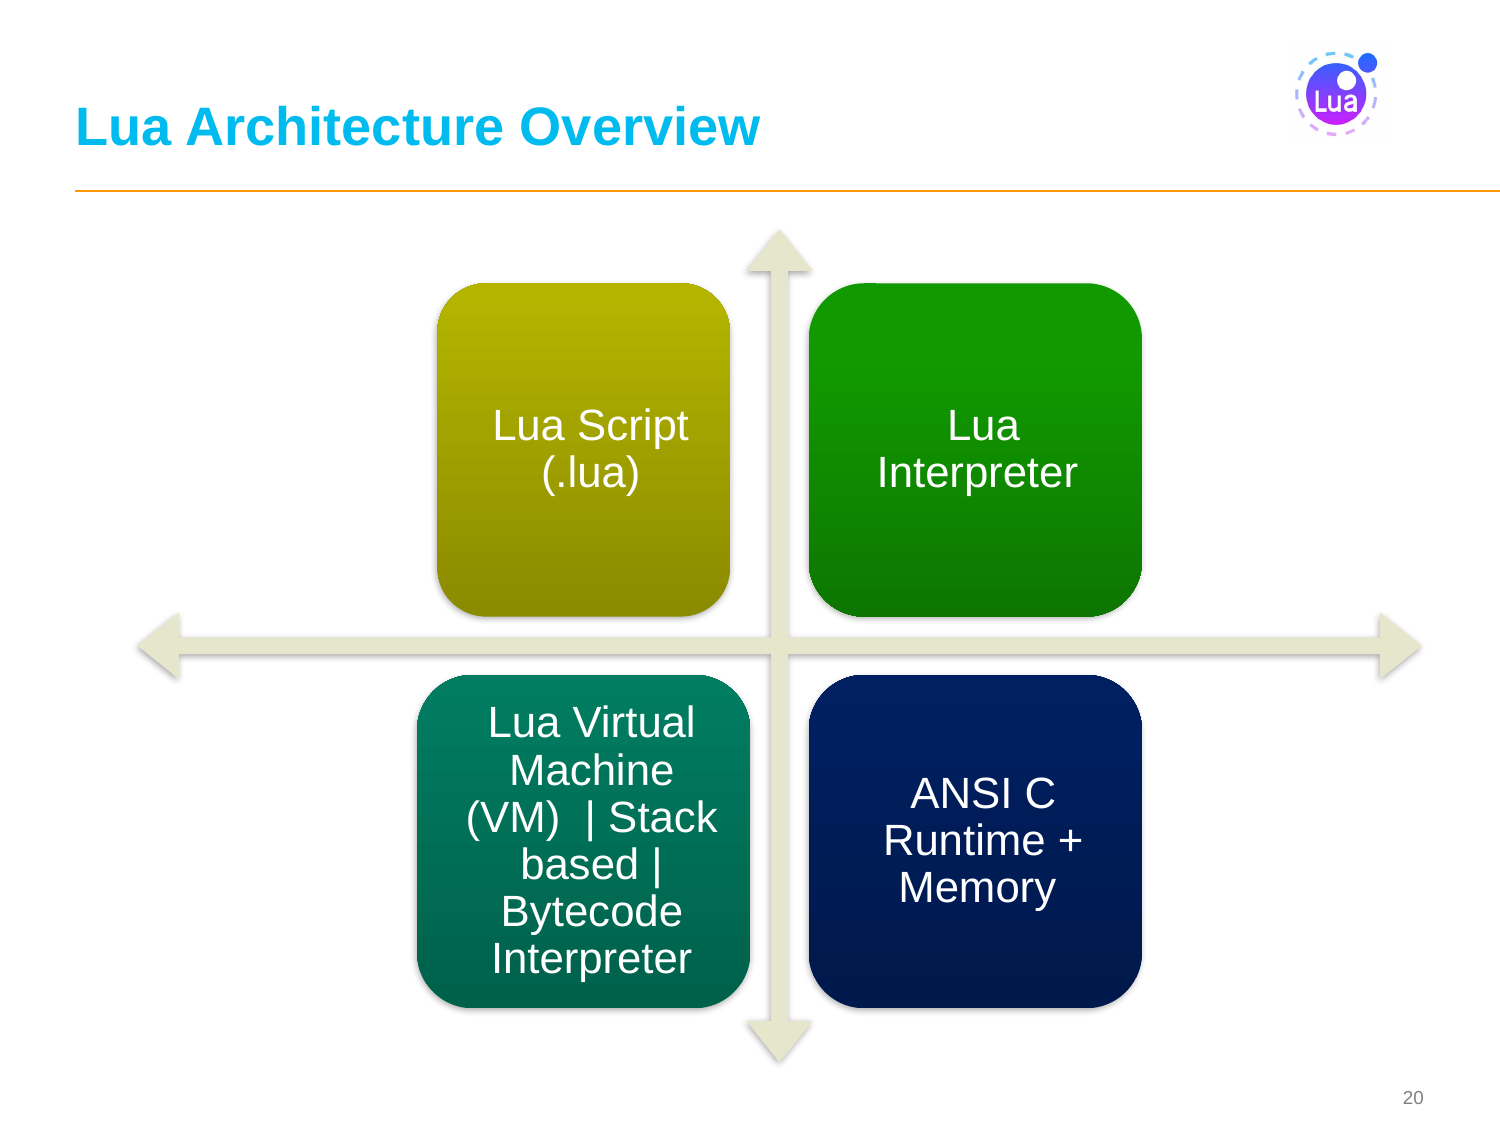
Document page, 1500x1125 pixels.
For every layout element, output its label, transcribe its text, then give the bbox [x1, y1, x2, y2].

title Lua Architecture Overview [75, 27, 1422, 157]
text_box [137, 228, 1422, 1063]
